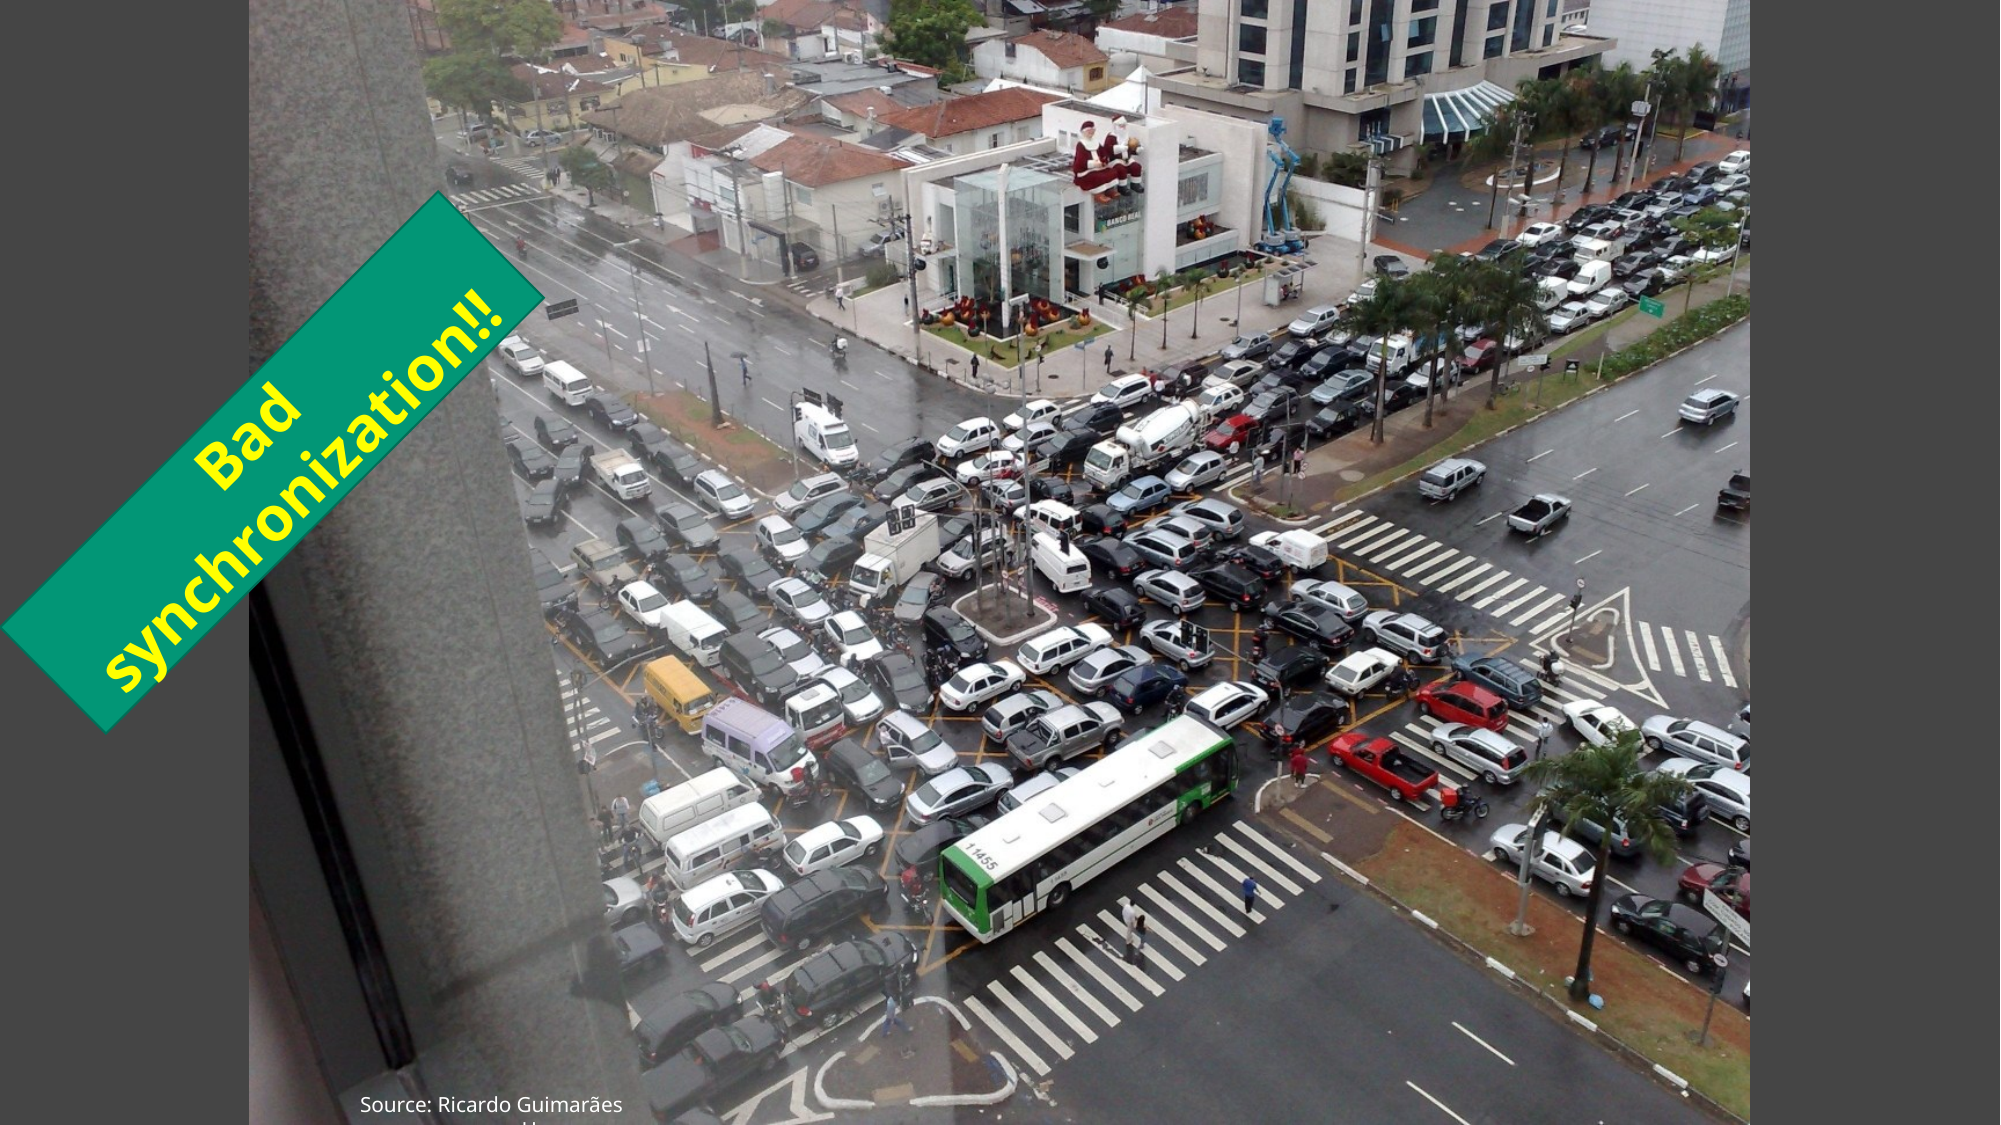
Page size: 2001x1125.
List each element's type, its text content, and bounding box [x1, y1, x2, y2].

text_box Bad synchronization!! [0, 378, 249, 736]
picture [249, 0, 1750, 1125]
